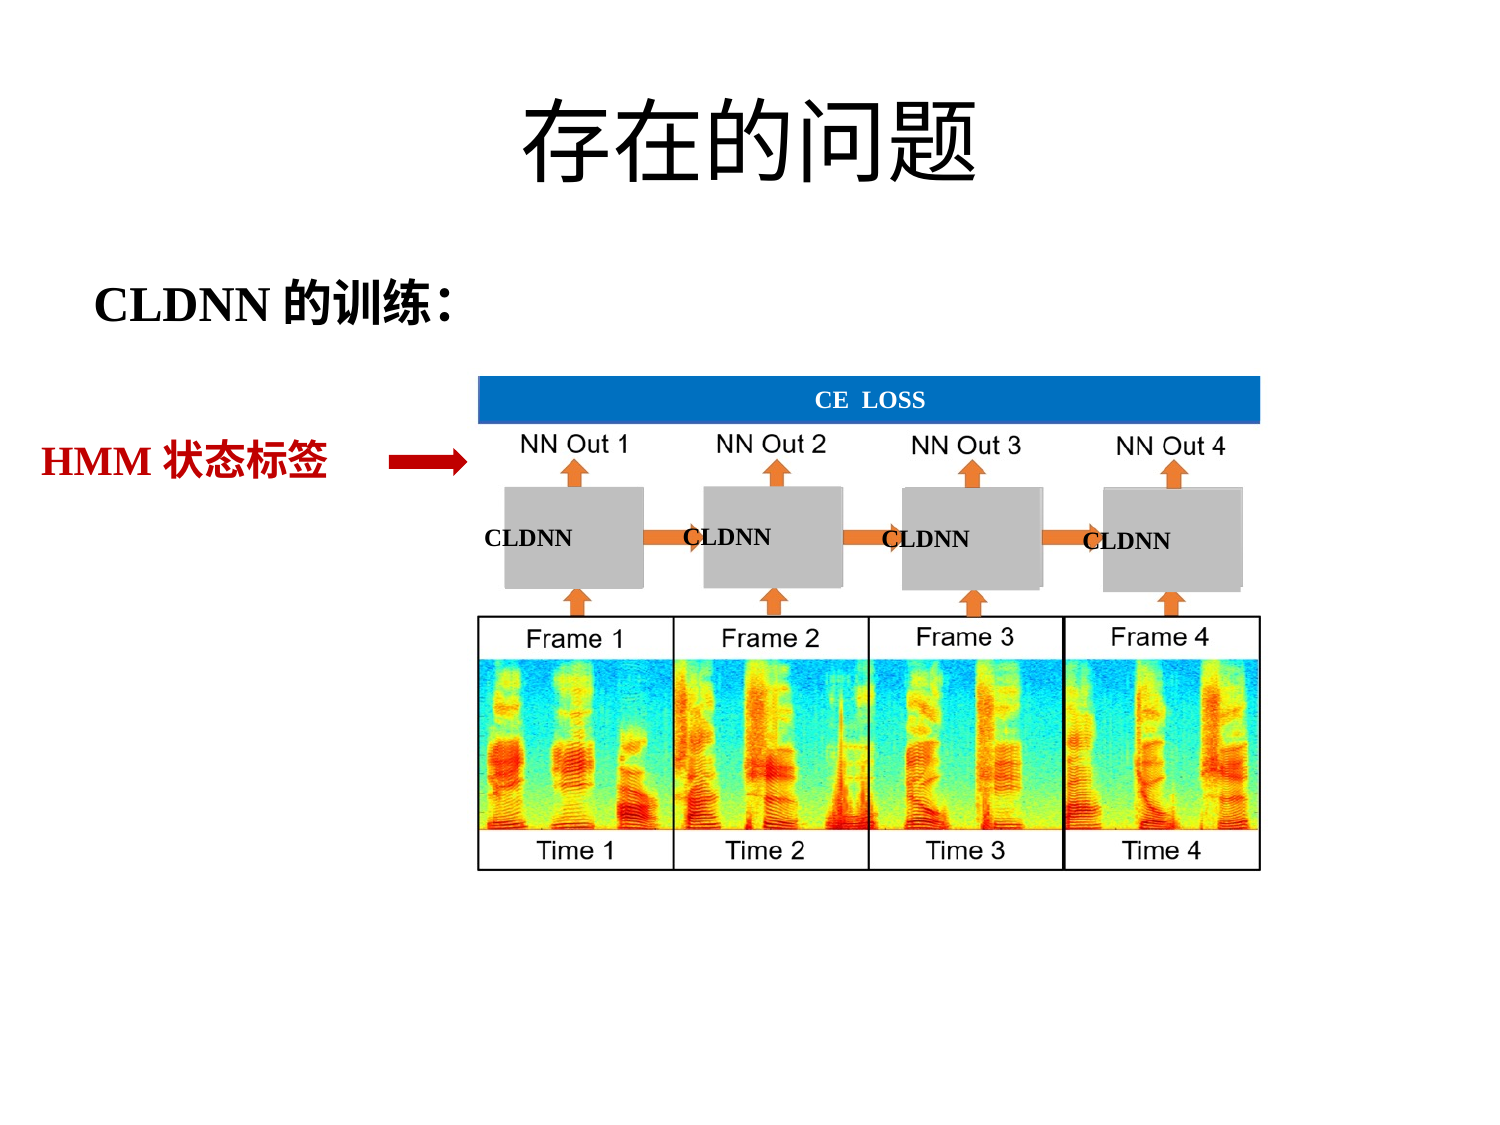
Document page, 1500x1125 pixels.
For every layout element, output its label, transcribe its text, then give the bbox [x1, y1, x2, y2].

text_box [430, 359, 1336, 874]
text_box HMM状态标签 [26, 426, 425, 492]
text_box CLDNN的训练： [78, 233, 1336, 339]
title 存在的问题 [75, 45, 1425, 233]
